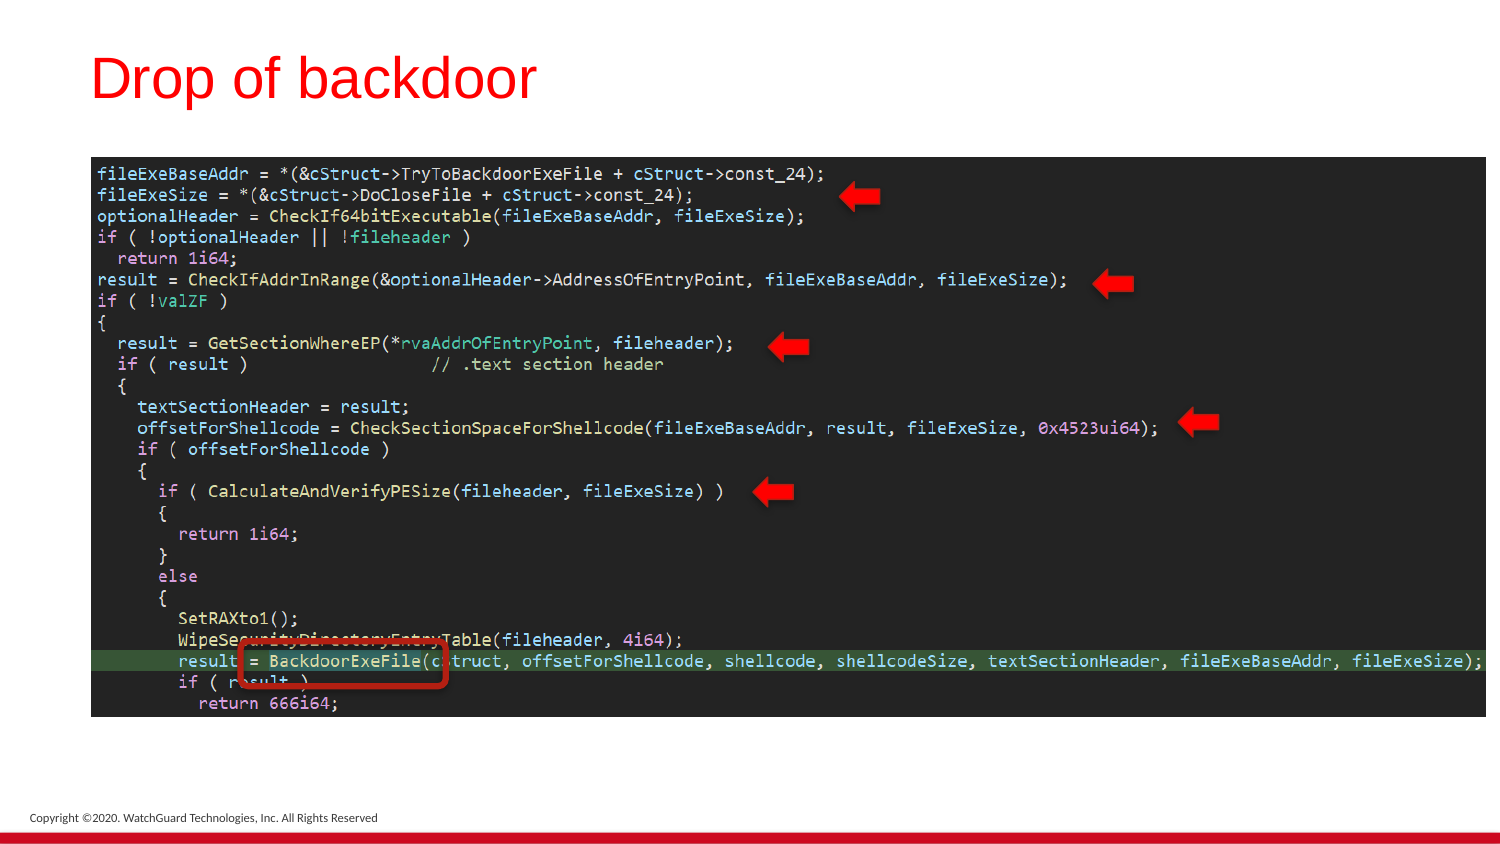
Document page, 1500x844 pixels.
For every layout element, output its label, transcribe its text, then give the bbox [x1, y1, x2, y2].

title Drop of backdoor [75, 33, 1425, 117]
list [91, 157, 1486, 717]
